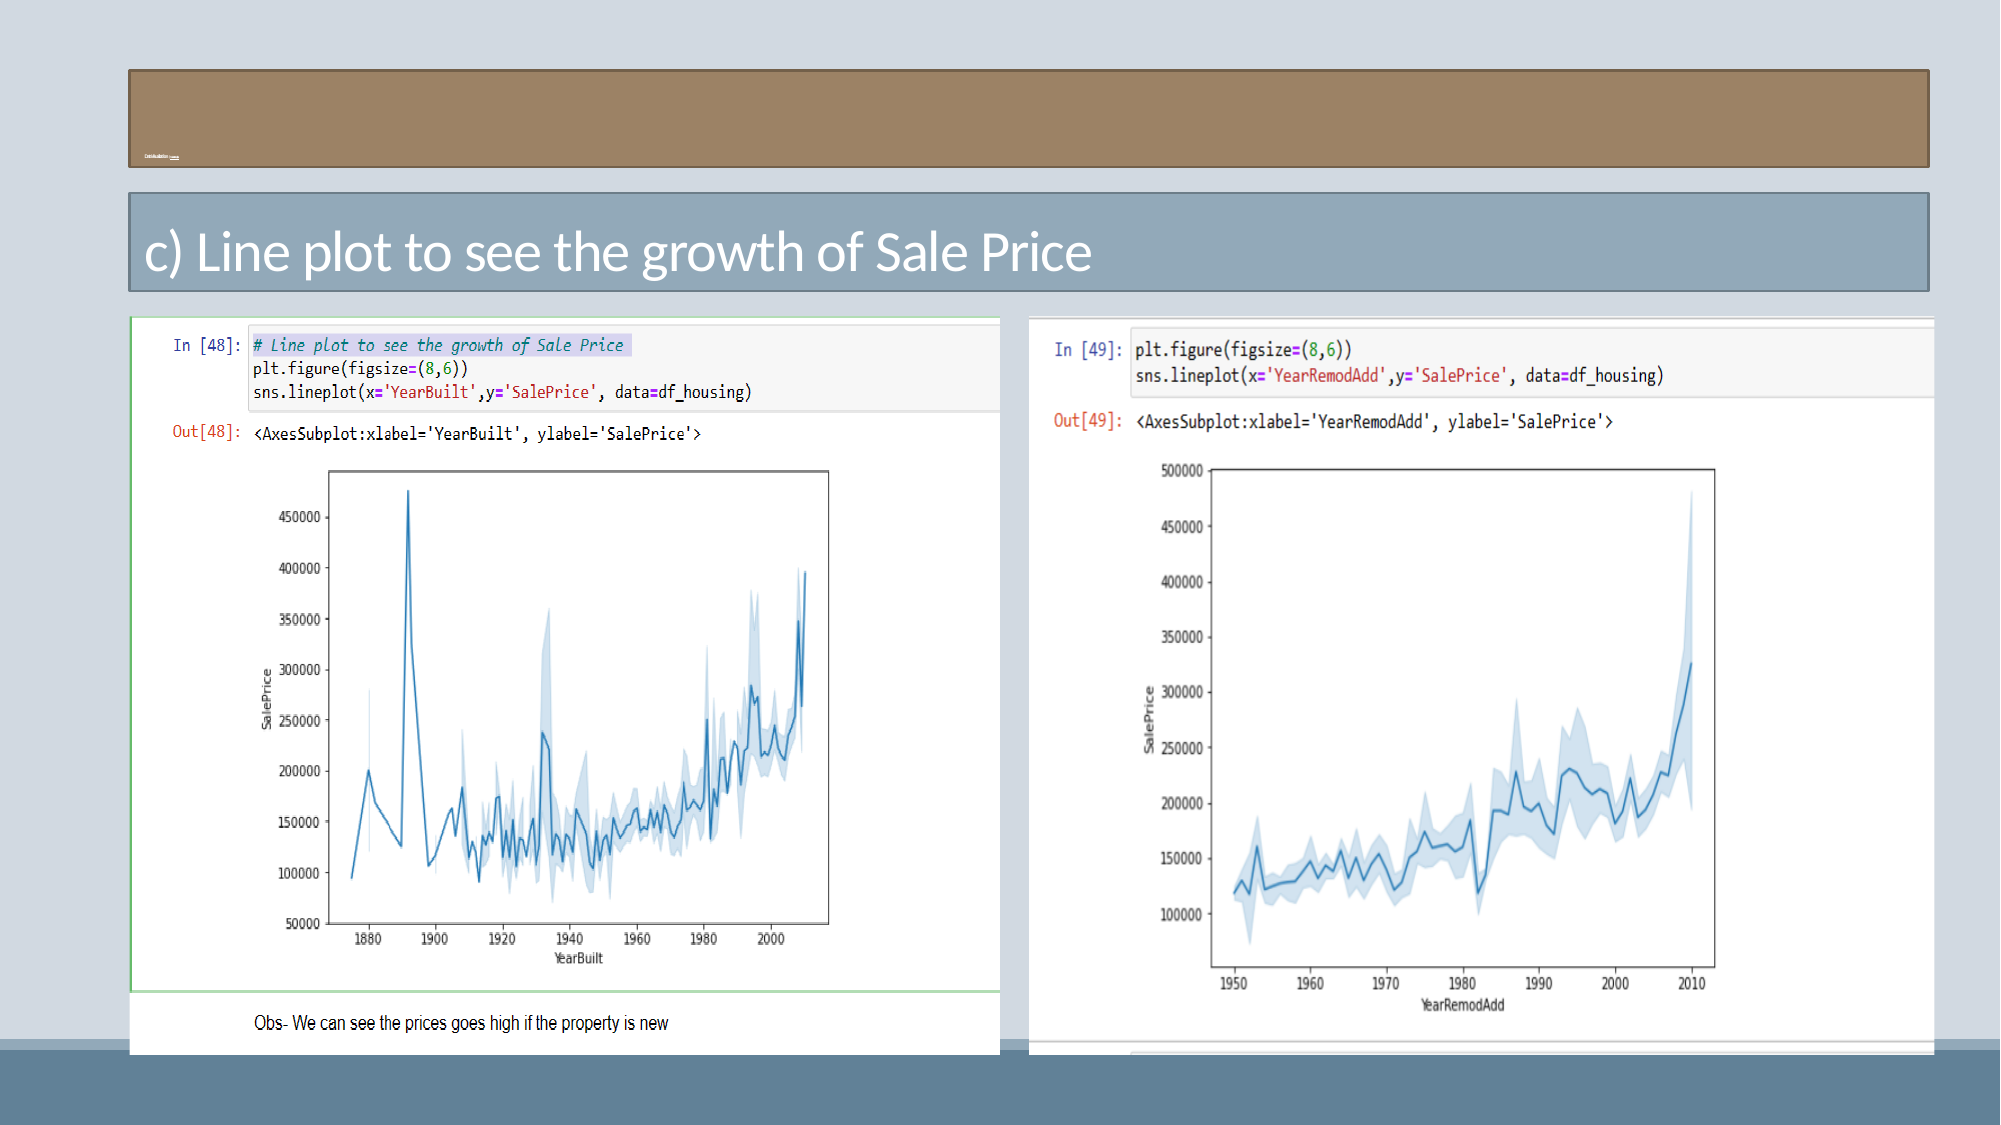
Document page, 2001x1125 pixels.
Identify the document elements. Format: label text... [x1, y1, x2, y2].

picture [1028, 316, 1935, 1056]
list [129, 292, 1929, 1015]
picture [128, 316, 1001, 1056]
text_box c) Line plot to see the growth of Sale Price [128, 192, 1930, 292]
title Data Visualization (Univariate Analysis) [128, 69, 1930, 168]
